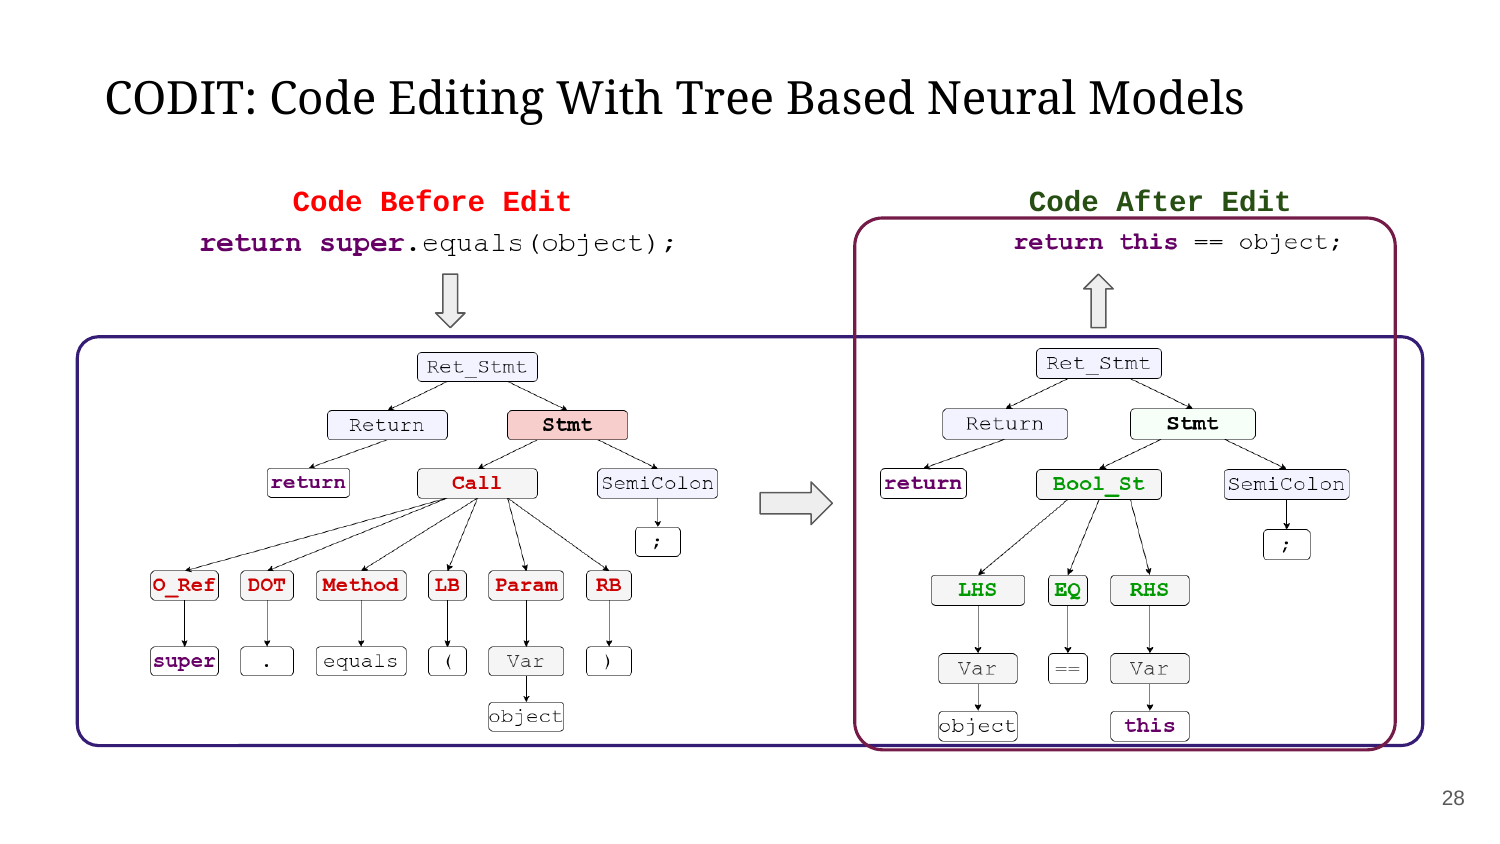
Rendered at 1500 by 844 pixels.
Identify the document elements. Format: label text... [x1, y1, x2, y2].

text_box CODIT: Code Editing With Tree Based Neural Models [84, 50, 1433, 143]
picture [846, 332, 1350, 743]
text_box [435, 274, 466, 328]
text_box [854, 217, 1396, 750]
text_box [760, 481, 833, 525]
picture [150, 341, 734, 732]
picture [189, 218, 701, 262]
text_box [1384, 336, 1423, 746]
text_box Code After Edit [982, 166, 1338, 217]
text_box [77, 336, 842, 746]
slide_number 28 [1389, 764, 1480, 830]
text_box Code Before Edit [254, 166, 611, 217]
picture [993, 218, 1350, 262]
